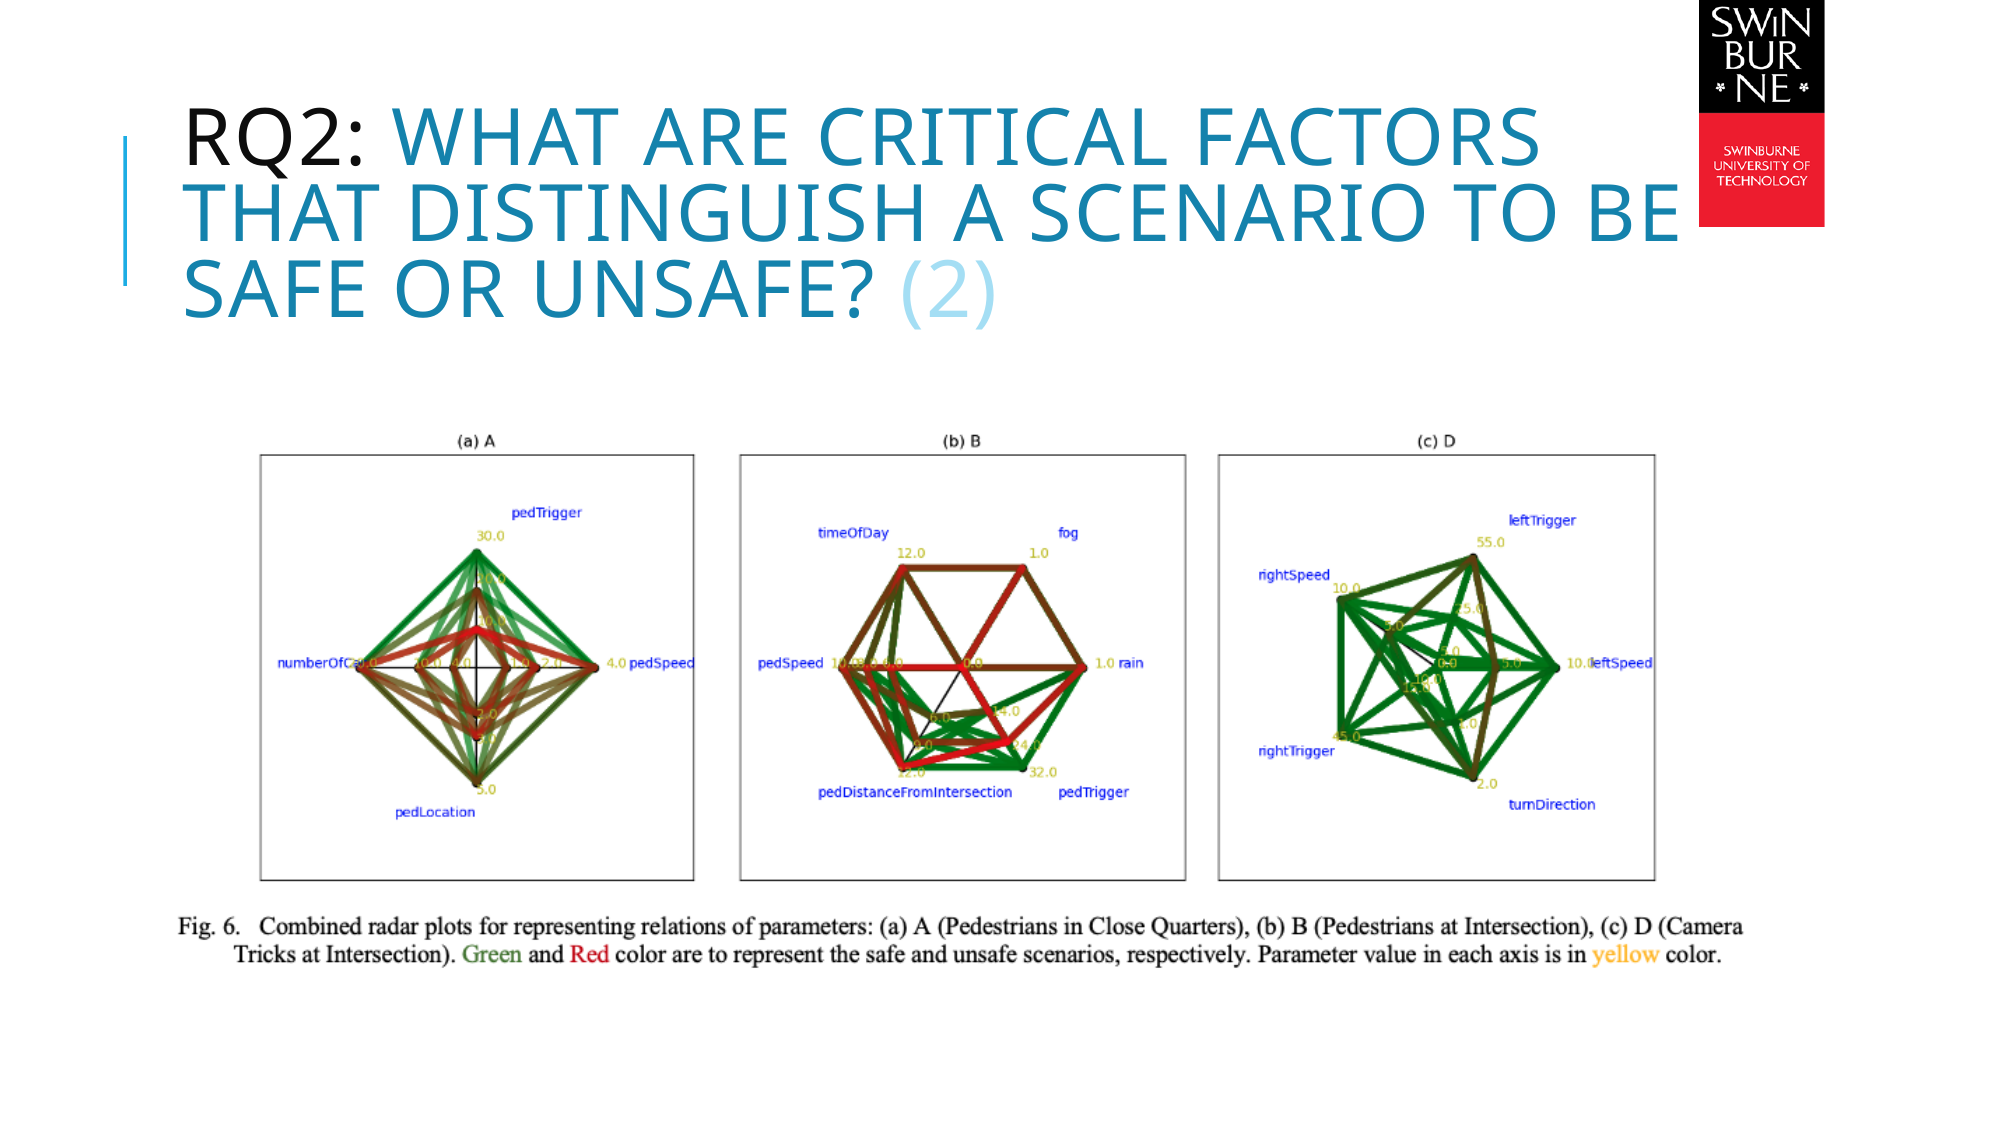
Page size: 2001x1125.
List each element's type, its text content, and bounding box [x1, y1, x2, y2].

title RQ2: What are critical factors that distinguish a scenario to be safe or unsafe? (2) [168, 96, 1763, 342]
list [167, 413, 1763, 996]
picture [1699, 0, 1825, 227]
